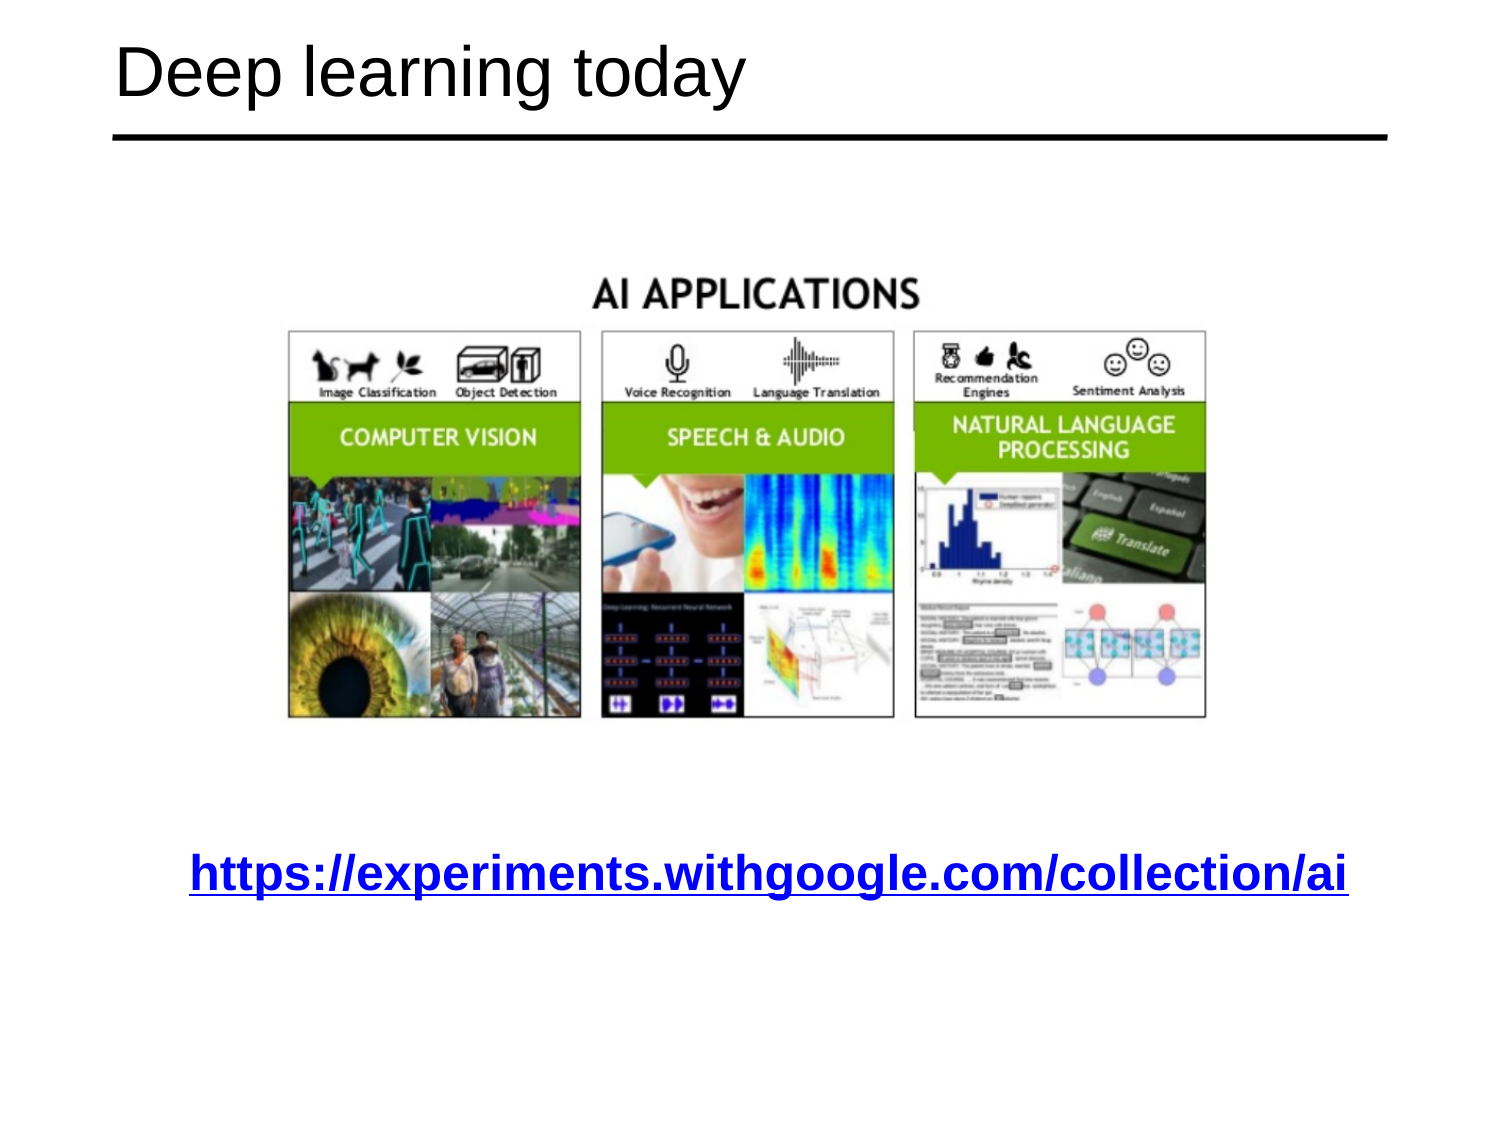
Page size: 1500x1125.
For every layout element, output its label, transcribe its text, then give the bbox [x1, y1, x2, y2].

text_box https://experiments.withgoogle.com/collection/ai [174, 833, 1364, 909]
title Deep learning today [99, 26, 1450, 110]
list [276, 260, 1233, 743]
